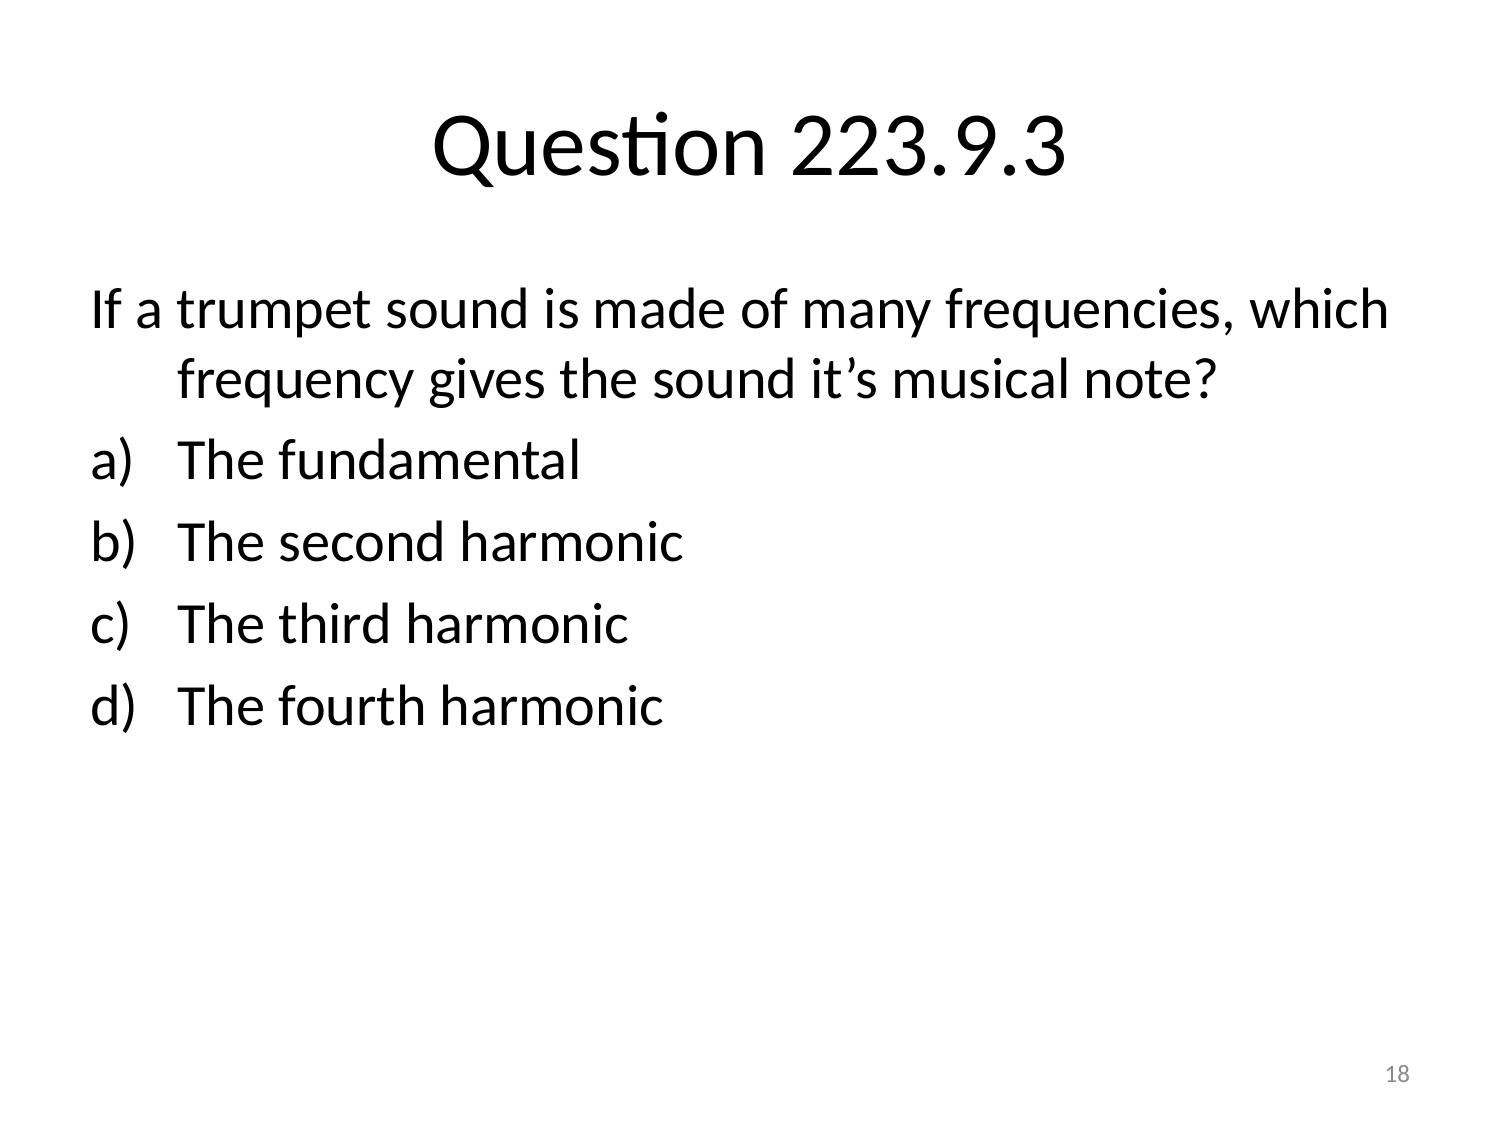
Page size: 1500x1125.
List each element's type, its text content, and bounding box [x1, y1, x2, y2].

list If a trumpet sound is made of many frequencies, which frequency gives the sound it’s musical note? The fundamental The second harmonic The third harmonic The fourth harmonic [75, 262, 1425, 1005]
title Question 223.9.3 [75, 45, 1425, 233]
slide_number 18 [1074, 1042, 1425, 1103]
